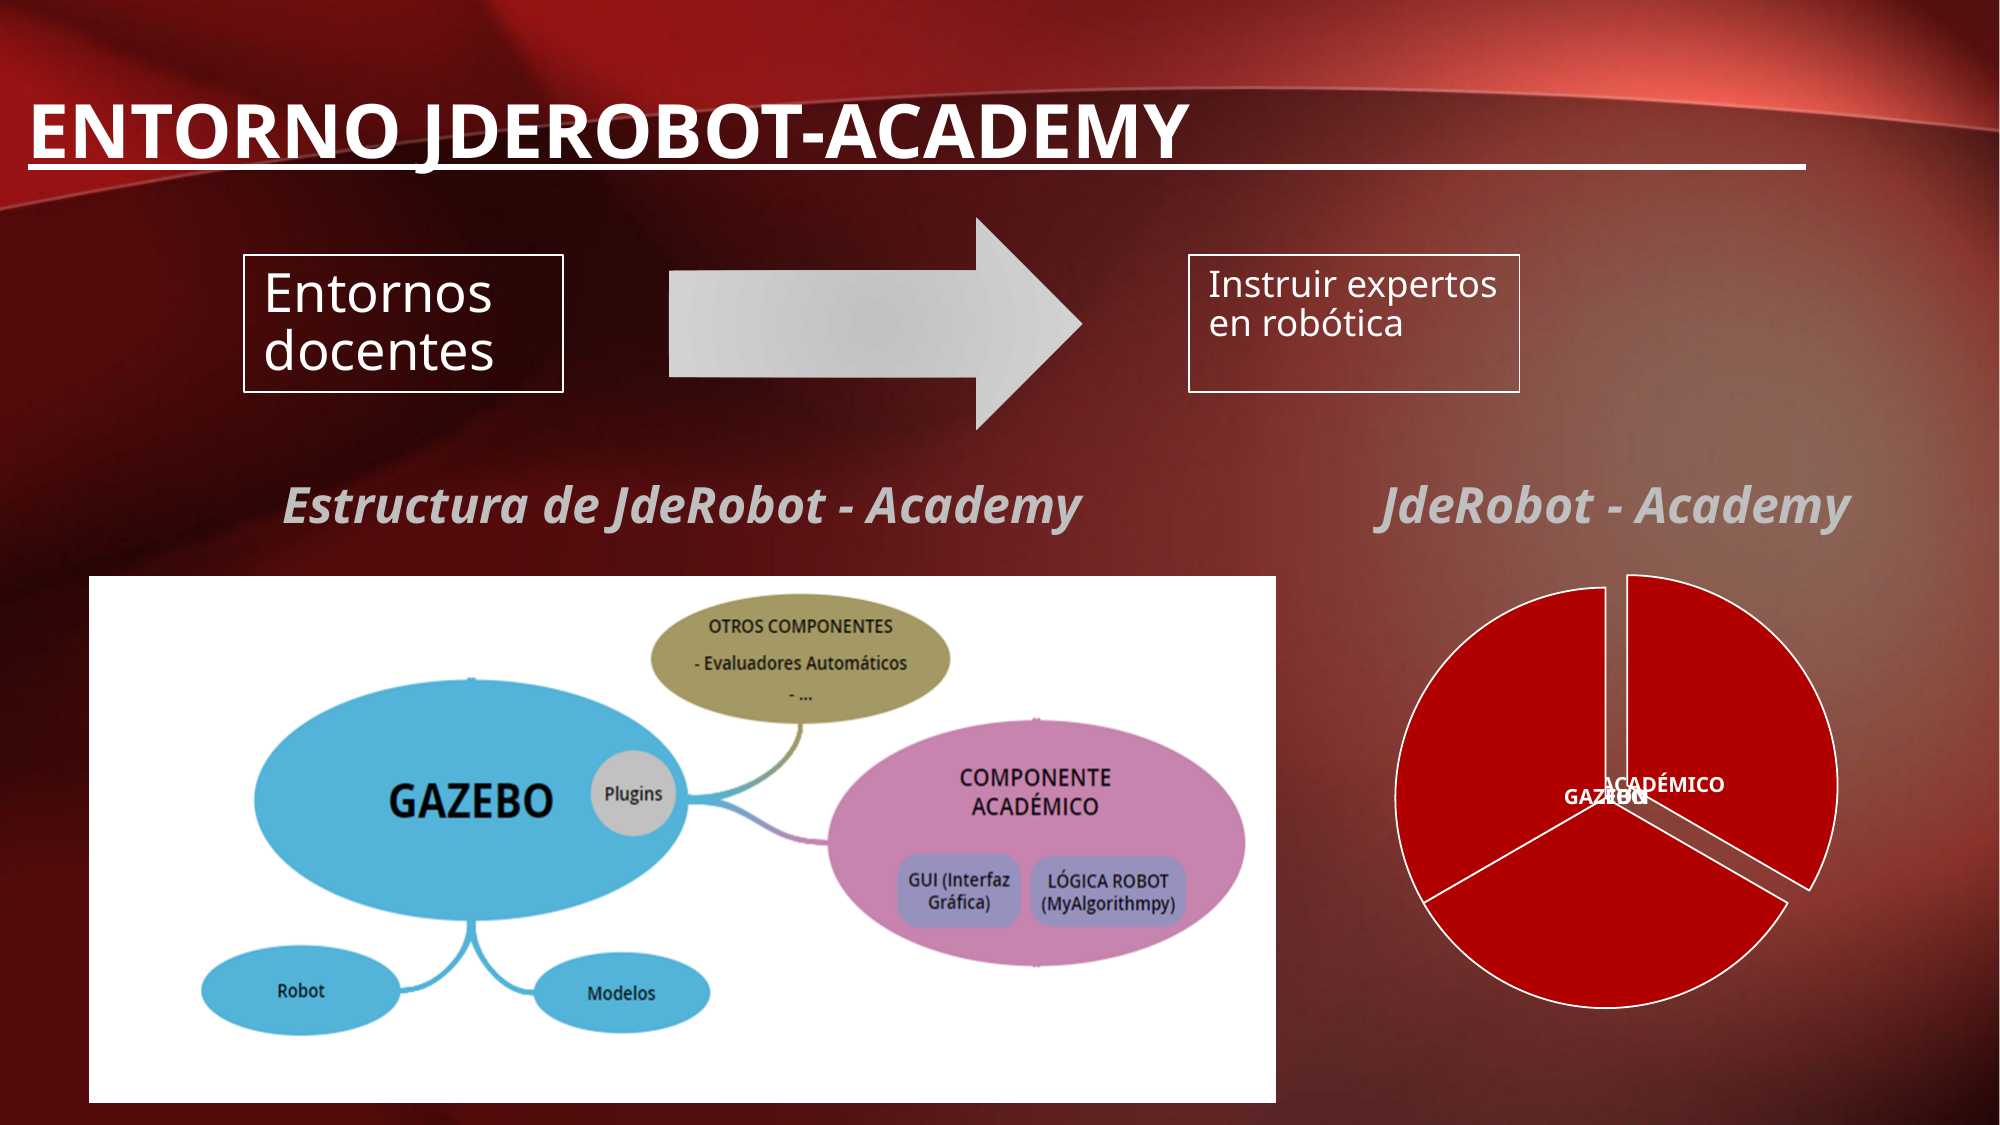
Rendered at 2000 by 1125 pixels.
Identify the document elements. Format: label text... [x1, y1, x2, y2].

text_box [1250, 541, 1983, 1043]
text_box Entorno jderobot-academy____________________ [7, 66, 1981, 185]
picture [0, 0, 2000, 1125]
text_box Estructura de JdeRobot - Academy [267, 466, 1098, 541]
text_box Entornos docentes [243, 254, 564, 393]
text_box Instruir expertos en robótica [1188, 254, 1520, 393]
text_box JdeRobot - Academy [1366, 466, 1866, 541]
text_box [668, 216, 1083, 431]
